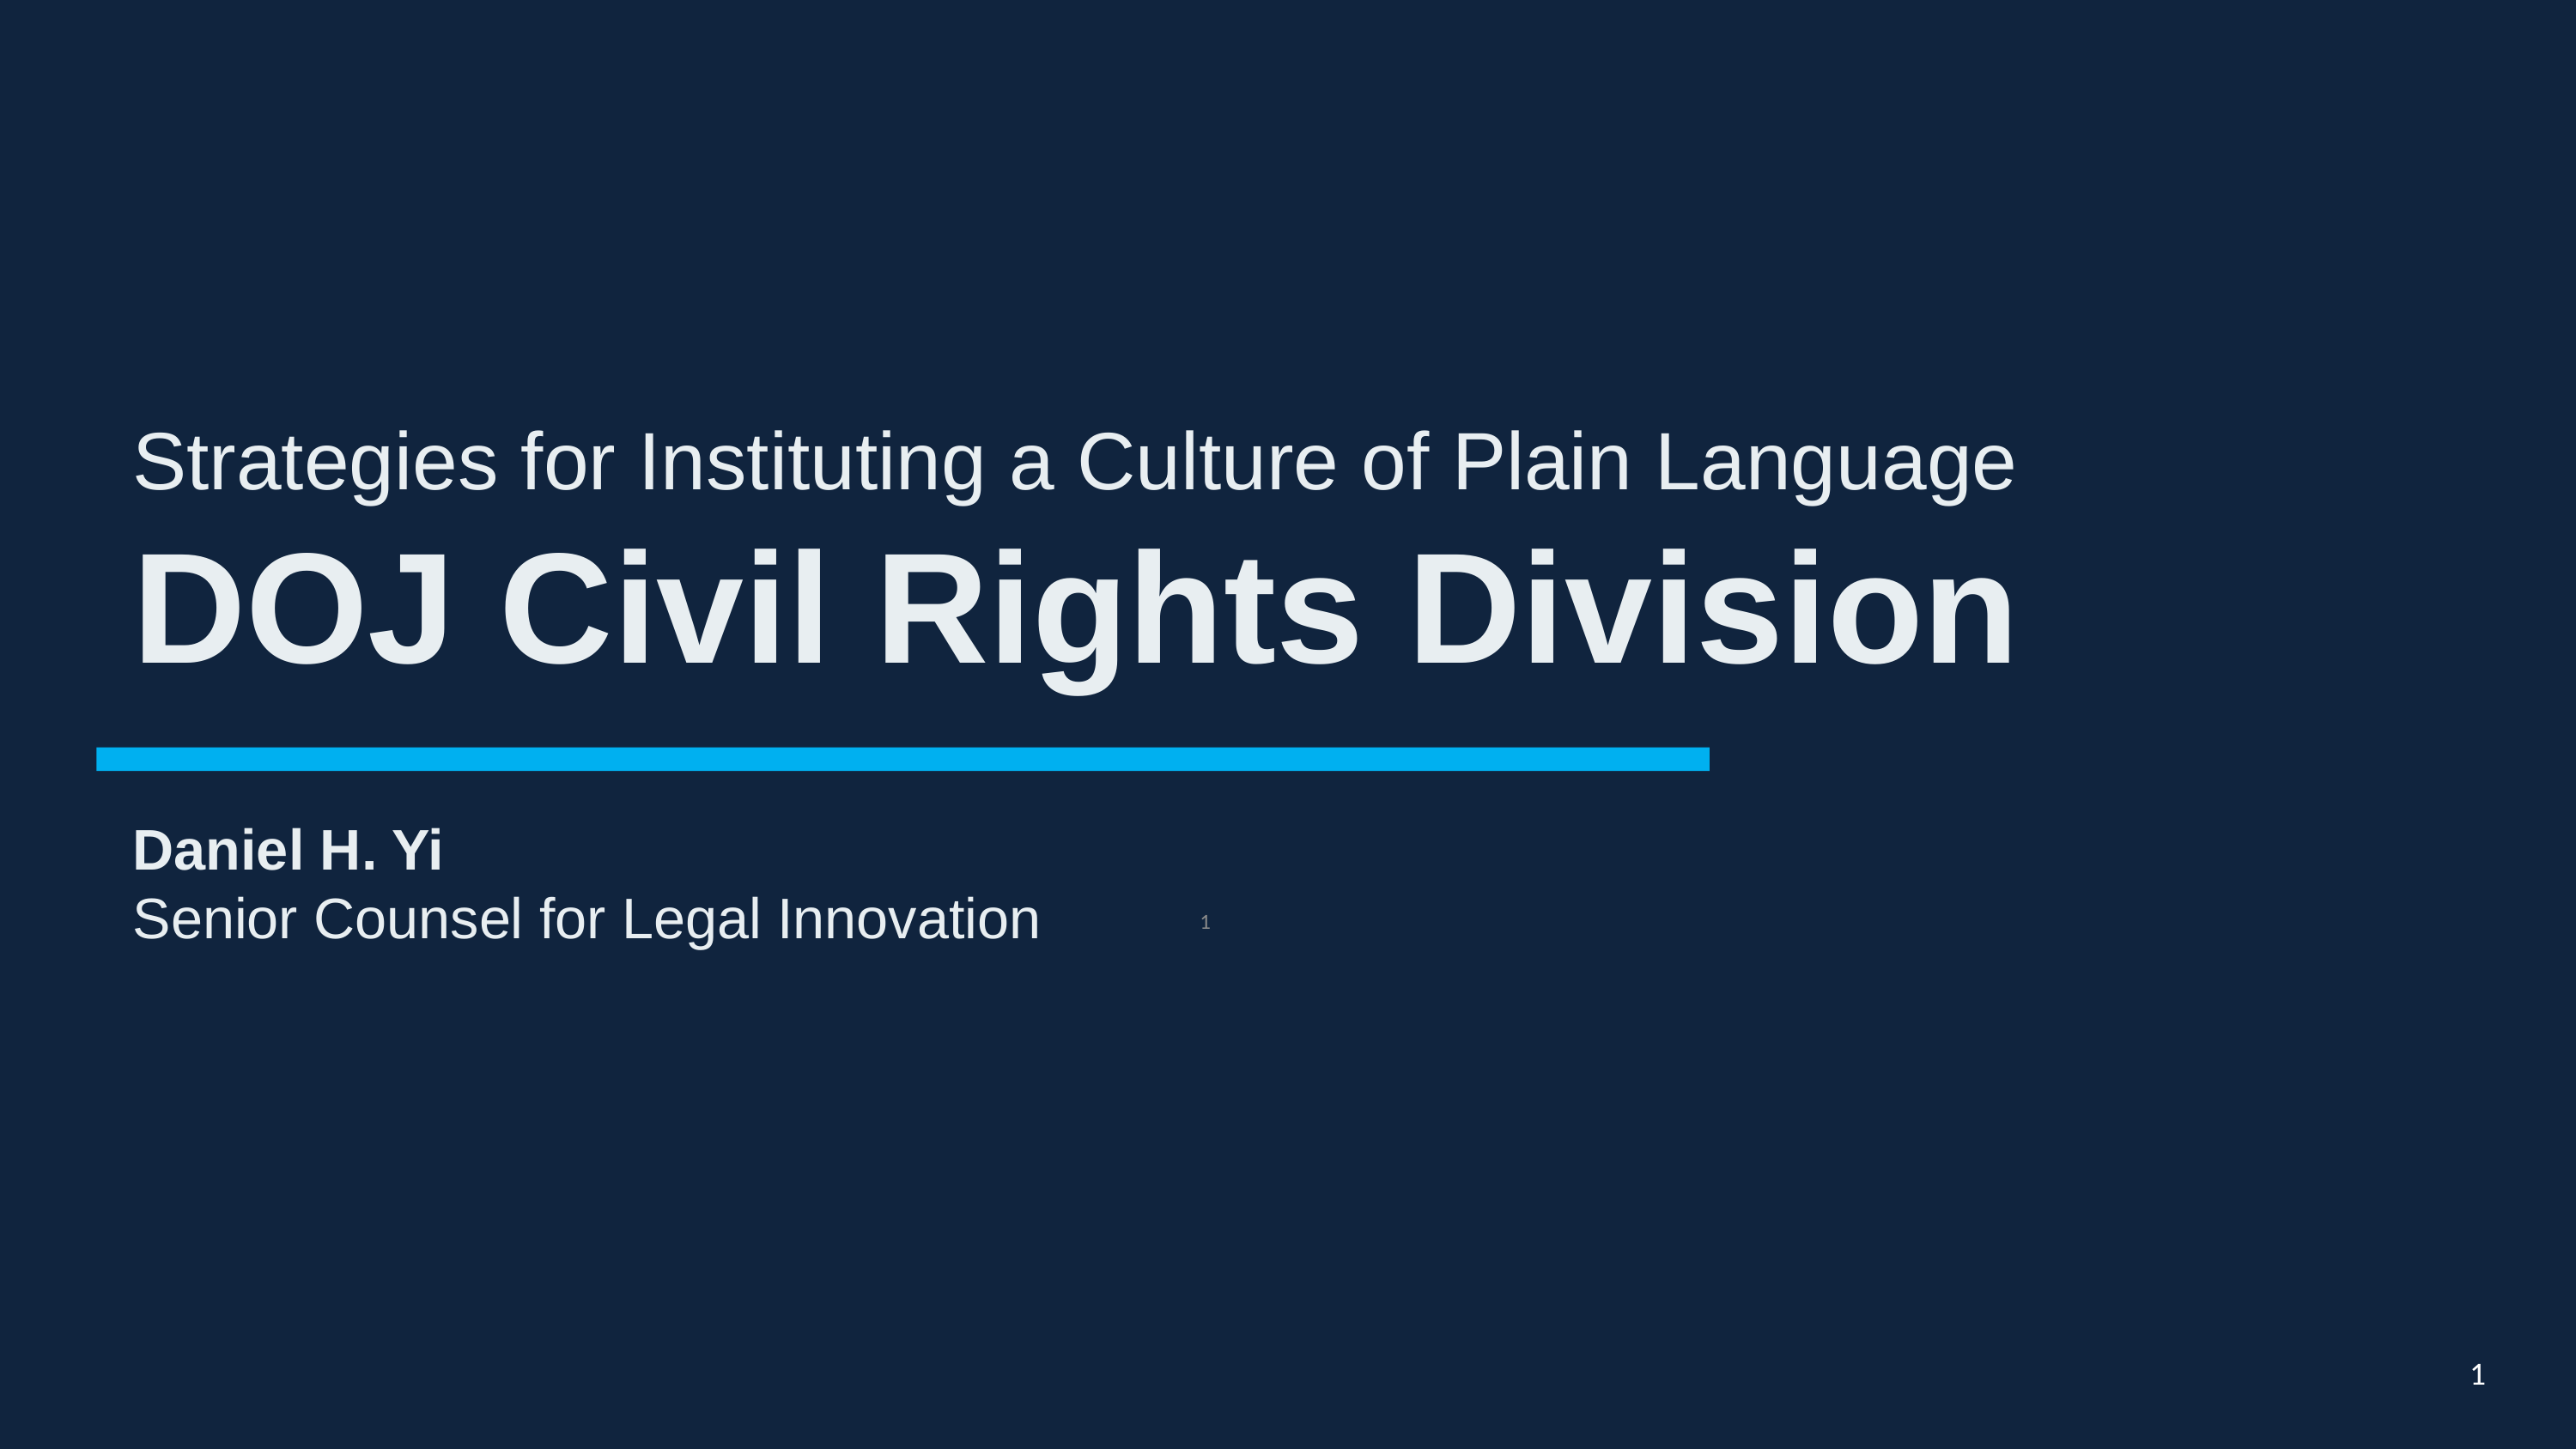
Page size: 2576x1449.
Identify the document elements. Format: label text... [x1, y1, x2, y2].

title Strategies for Instituting a Culture of Plain Language DOJ Civil Rights Division [132, 408, 2444, 694]
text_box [96, 661, 1710, 854]
text_box 1 [2457, 1346, 2575, 1398]
text_box Daniel H. Yi Senior Counsel for Legal Innovation [132, 812, 2384, 950]
slide_number 1 [922, 894, 1224, 947]
